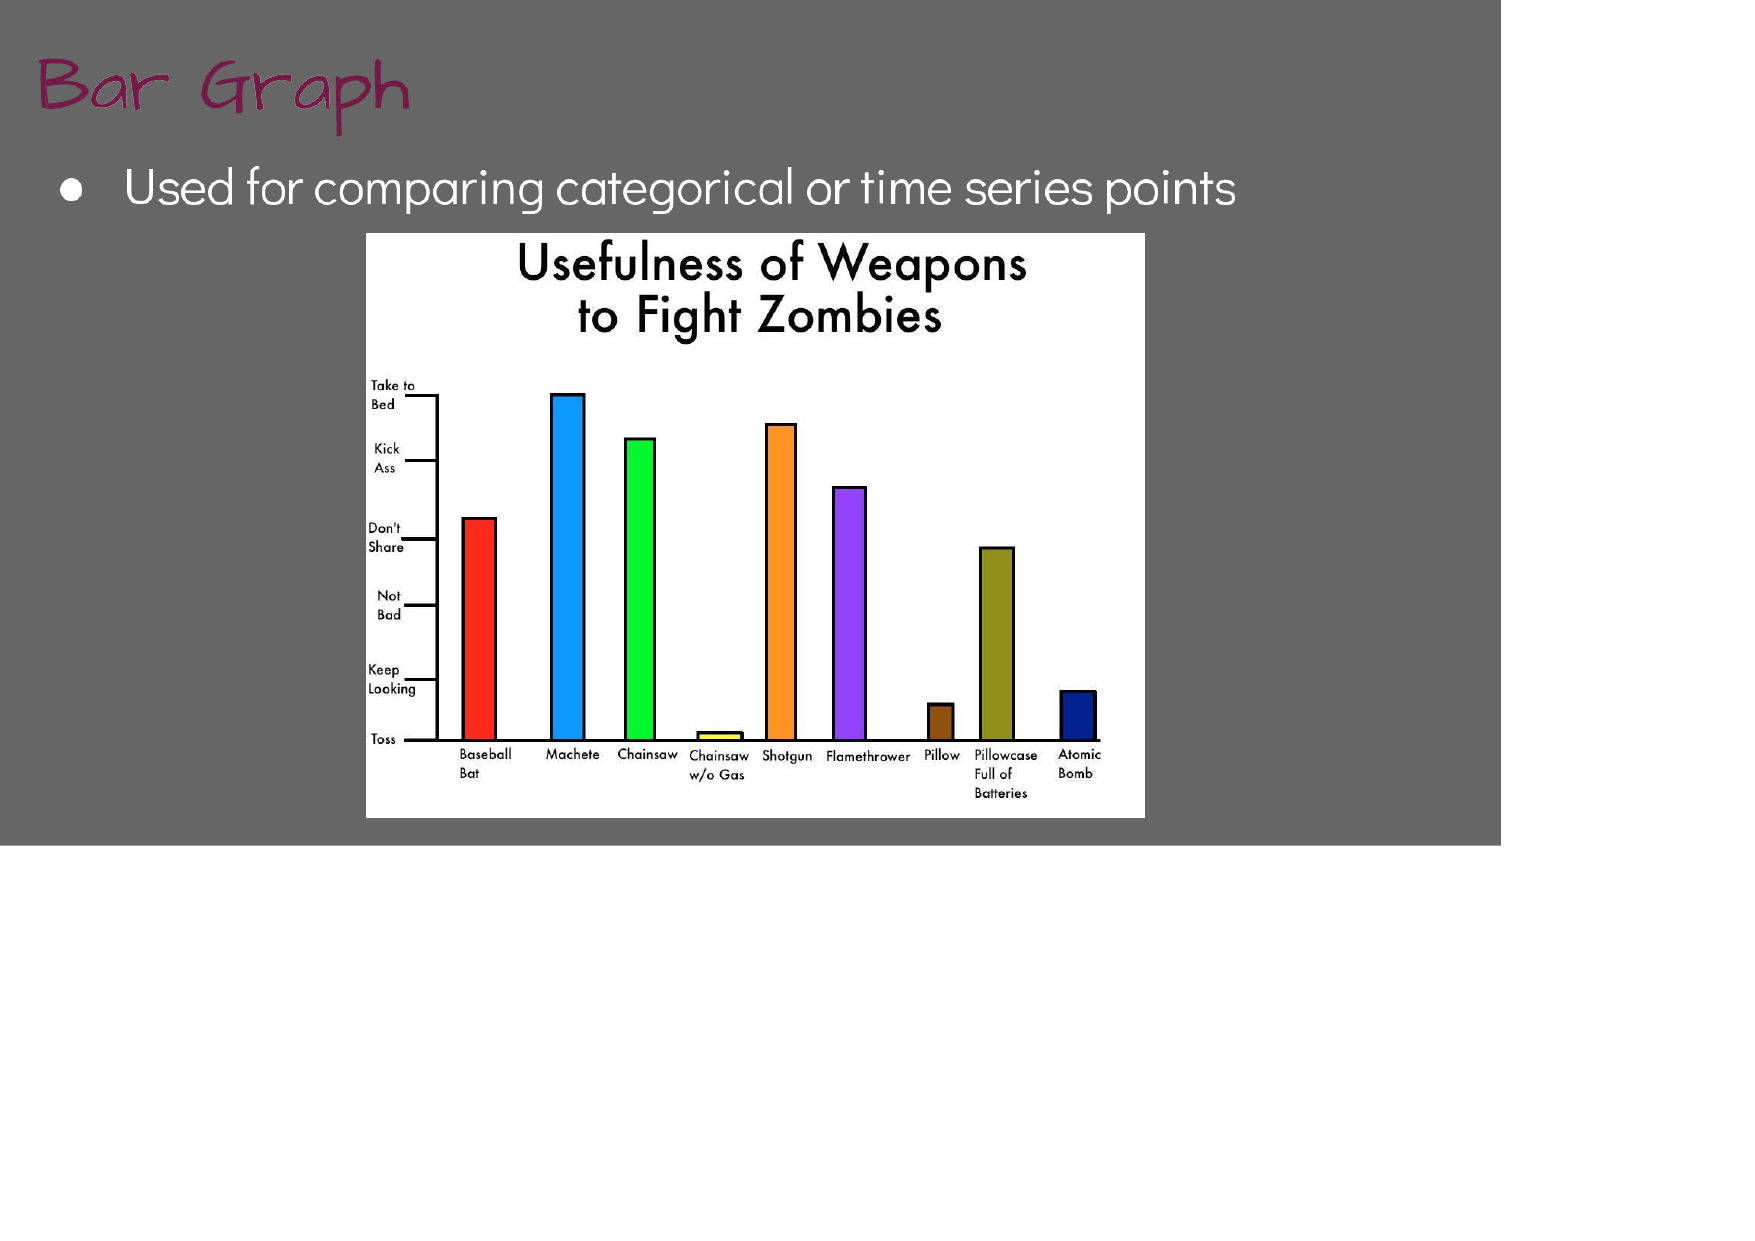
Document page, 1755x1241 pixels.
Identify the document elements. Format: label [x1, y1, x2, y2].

text_box [860, 169, 952, 205]
picture [315, 169, 542, 214]
text_box [246, 166, 304, 205]
text_box [38, 58, 169, 110]
text_box [1107, 169, 1235, 214]
text_box [127, 166, 232, 205]
picture [365, 232, 1146, 818]
text_box [556, 166, 792, 214]
text_box [807, 178, 850, 205]
picture [60, 178, 83, 201]
text_box [965, 169, 1092, 205]
text_box [201, 59, 410, 137]
